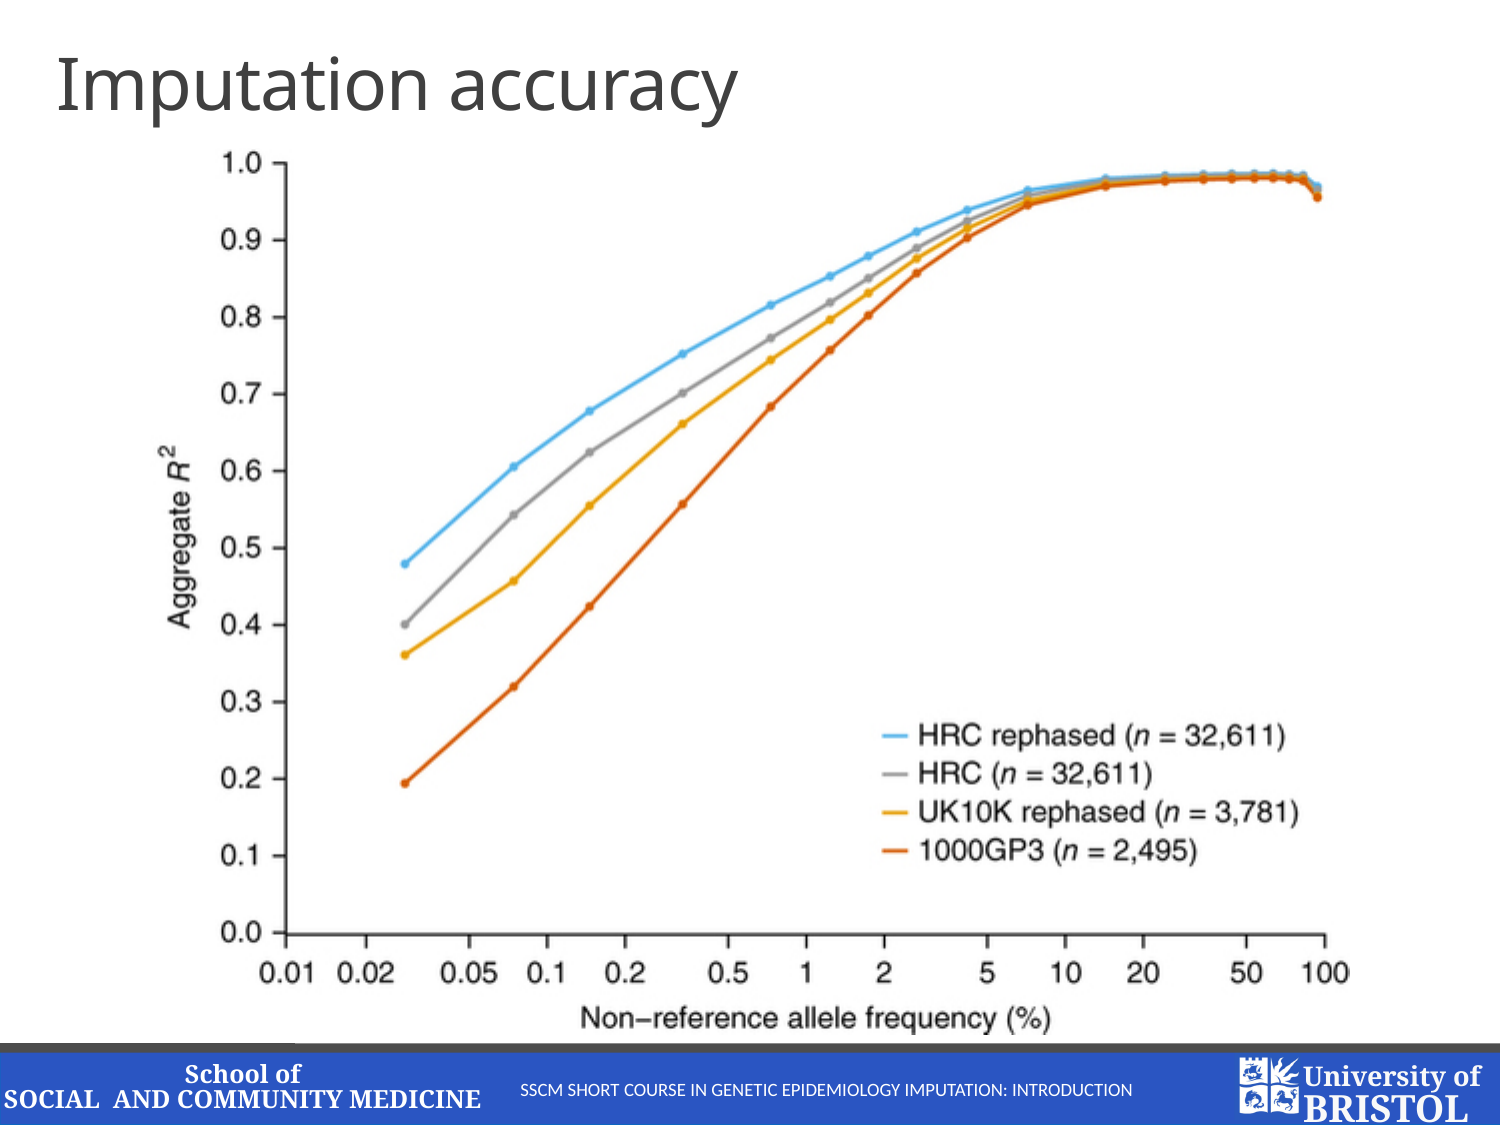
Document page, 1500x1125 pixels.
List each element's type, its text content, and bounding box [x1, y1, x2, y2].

picture [1234, 1053, 1301, 1120]
title Imputation accuracy [41, 7, 1459, 133]
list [40, 148, 1460, 1036]
footer SSCM Short Course in Genetic Epidemiology Imputation: Introduction [476, 1058, 1177, 1119]
